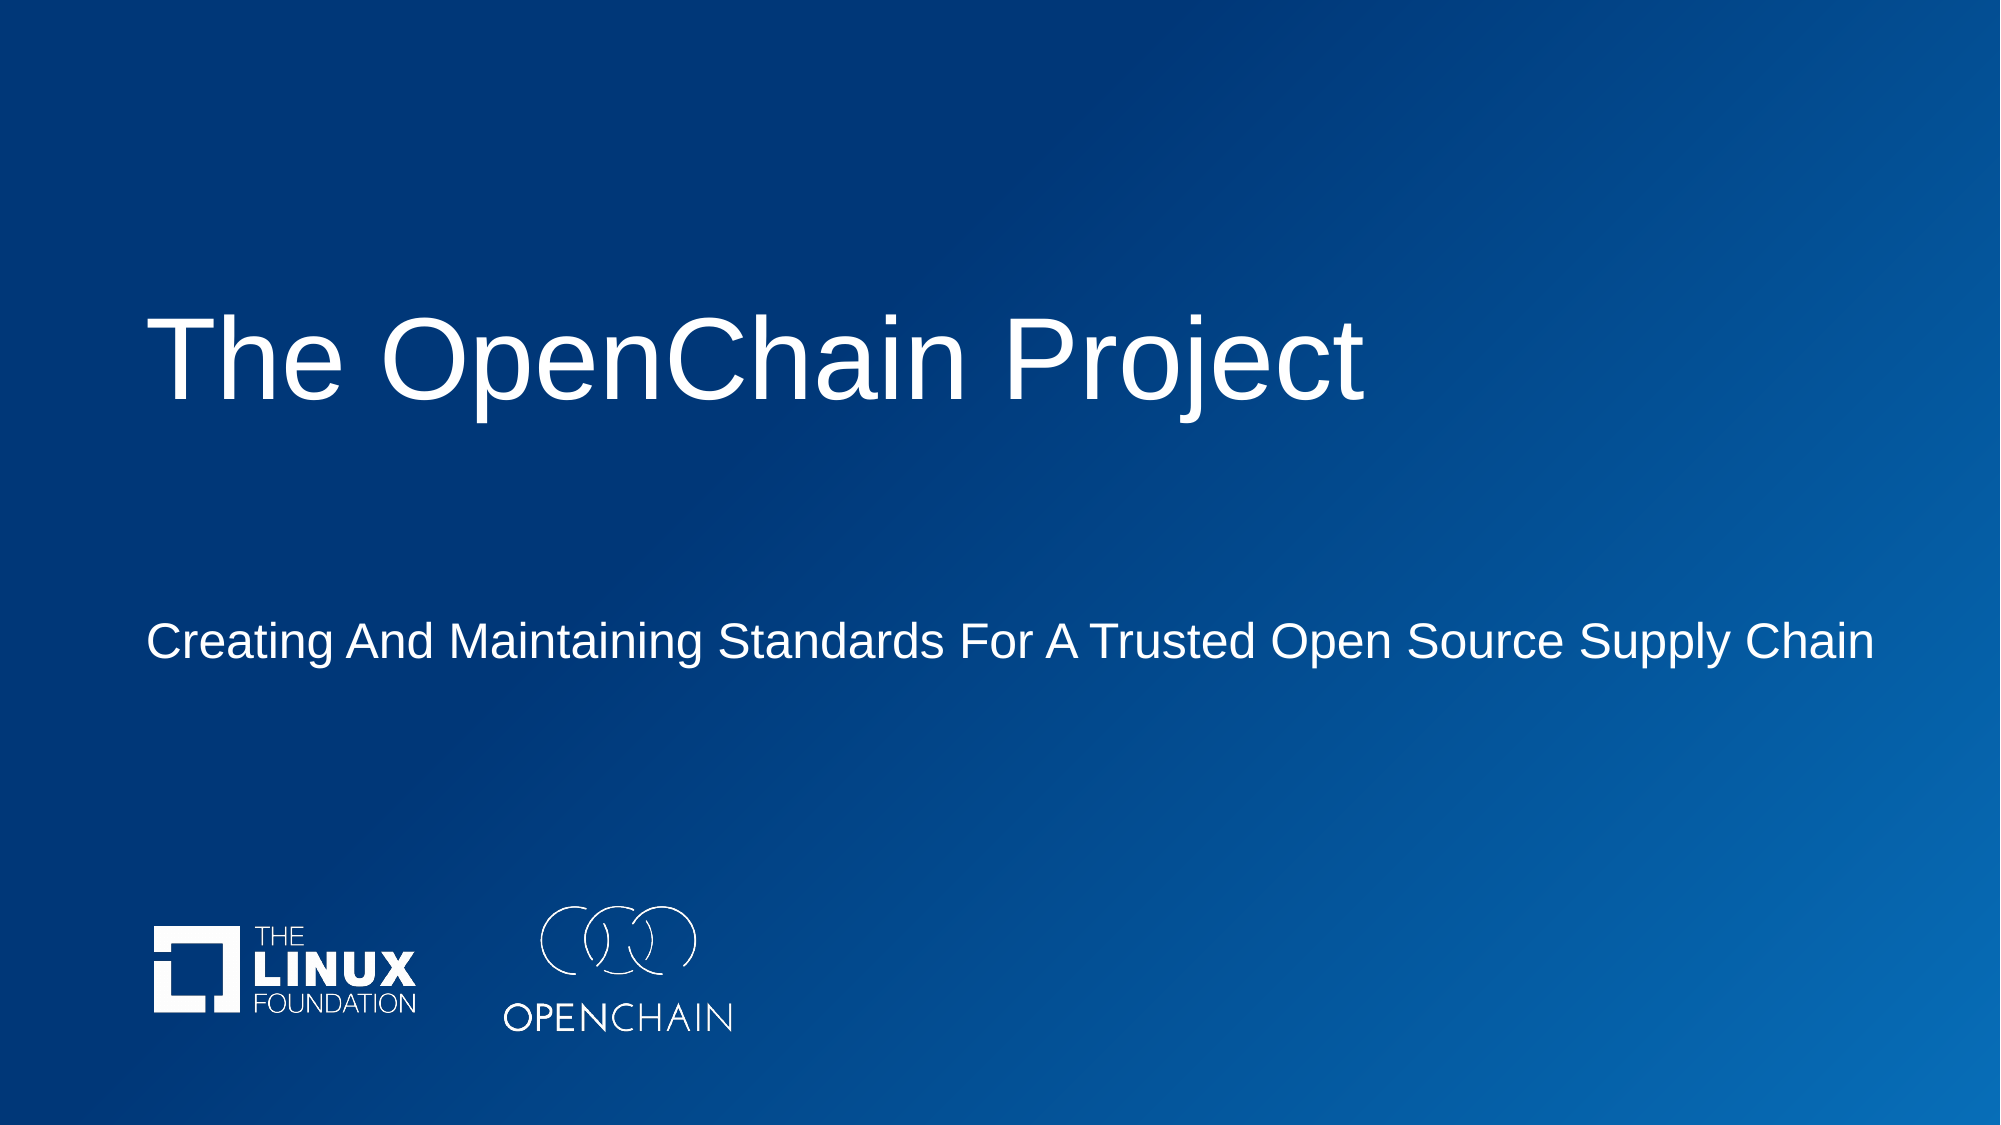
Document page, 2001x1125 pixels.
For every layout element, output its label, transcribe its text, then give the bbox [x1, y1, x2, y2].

picture [499, 901, 736, 1037]
picture [154, 926, 416, 1013]
title The OpenChain Project [130, 268, 1421, 594]
subtitle Creating And Maintaining Standards For A Trusted Open Source Supply Chain [130, 594, 1930, 689]
